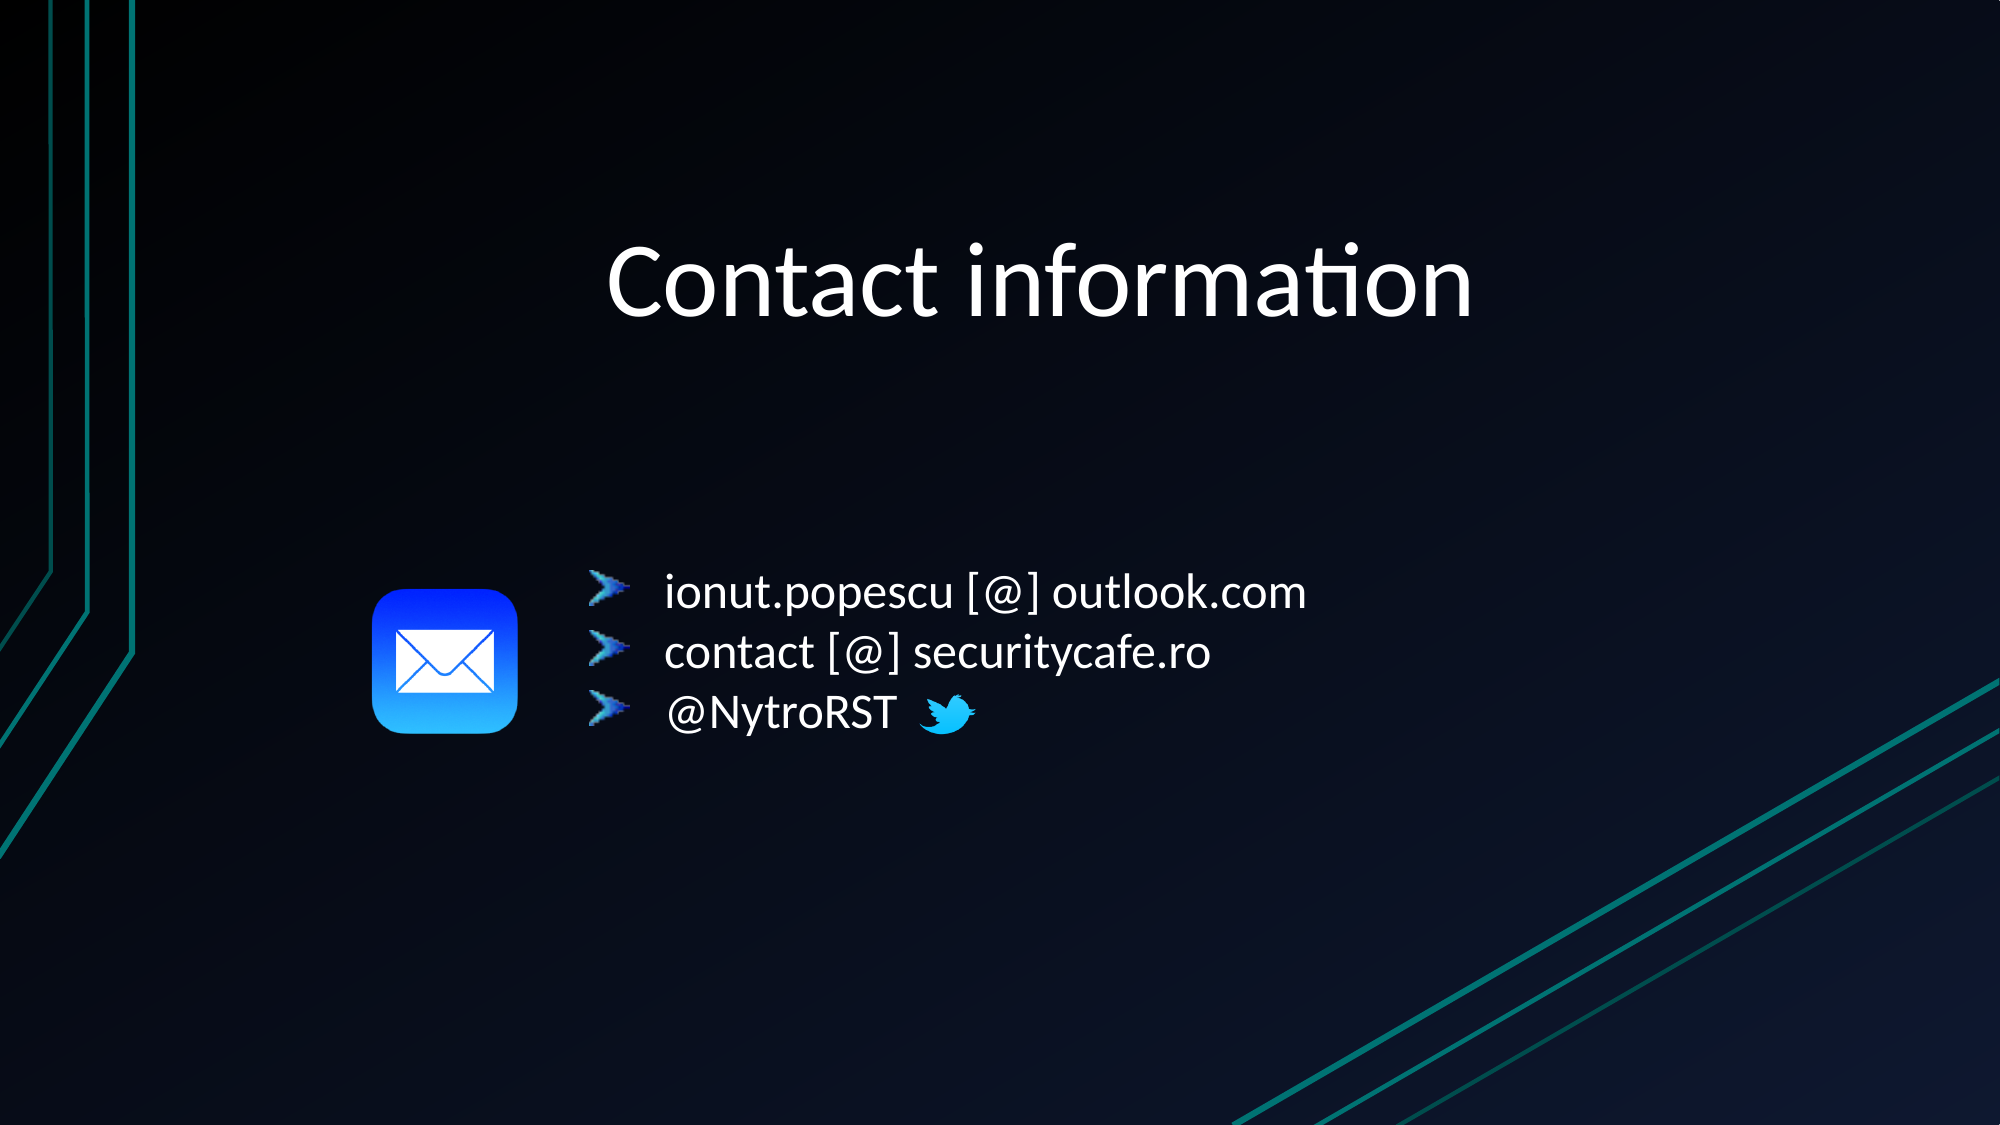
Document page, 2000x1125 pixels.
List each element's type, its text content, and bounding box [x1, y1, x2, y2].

title Contact information [480, 214, 1603, 350]
picture [589, 570, 630, 606]
text_box ionut.popescu [@] outlook.com contact [@] securitycafe.ro @NytroRST [574, 550, 1638, 746]
picture [916, 684, 977, 744]
picture [589, 690, 630, 726]
picture [589, 630, 630, 666]
picture [361, 577, 528, 744]
